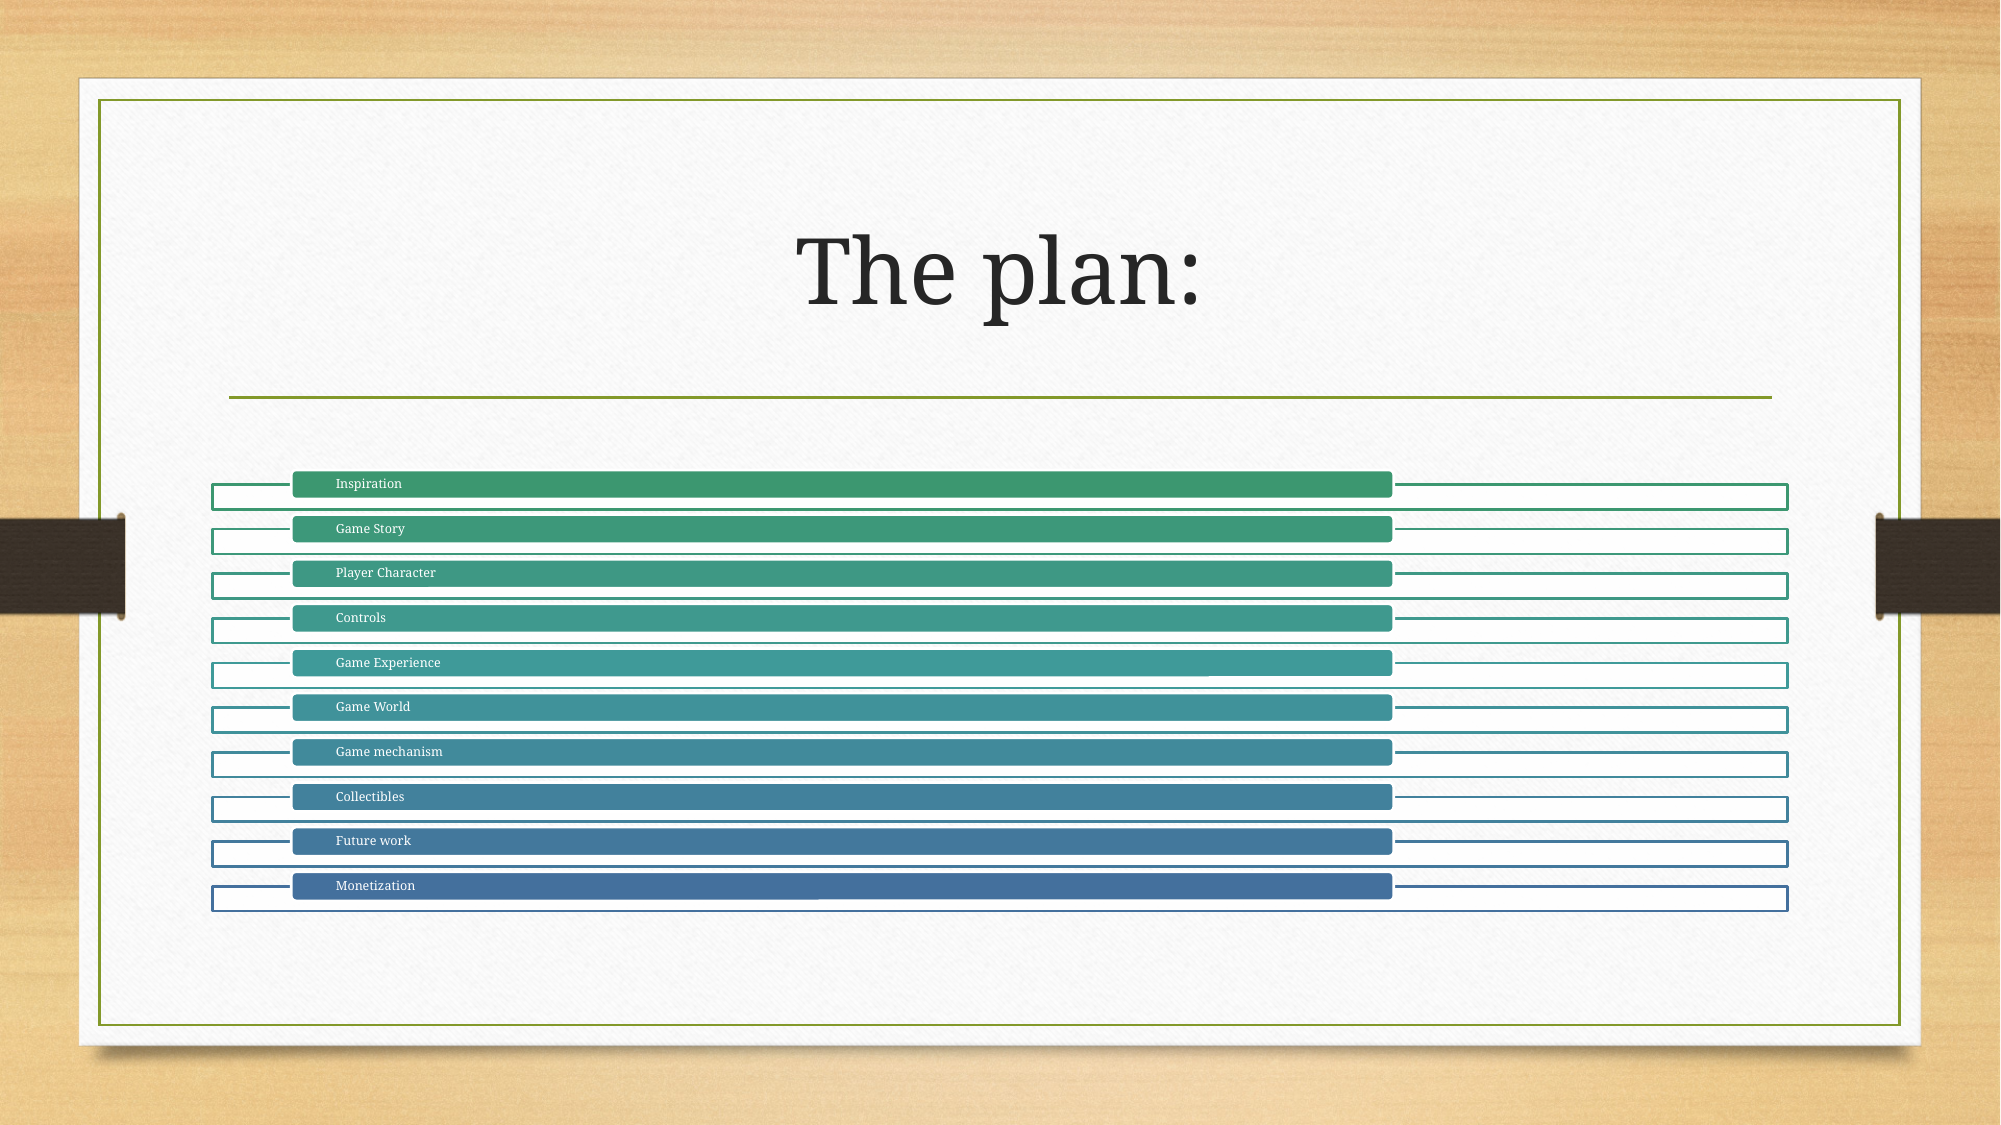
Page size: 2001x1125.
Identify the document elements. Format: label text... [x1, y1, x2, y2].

picture [0, 0, 2001, 1125]
title The plan: [212, 161, 1788, 375]
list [212, 454, 1788, 927]
